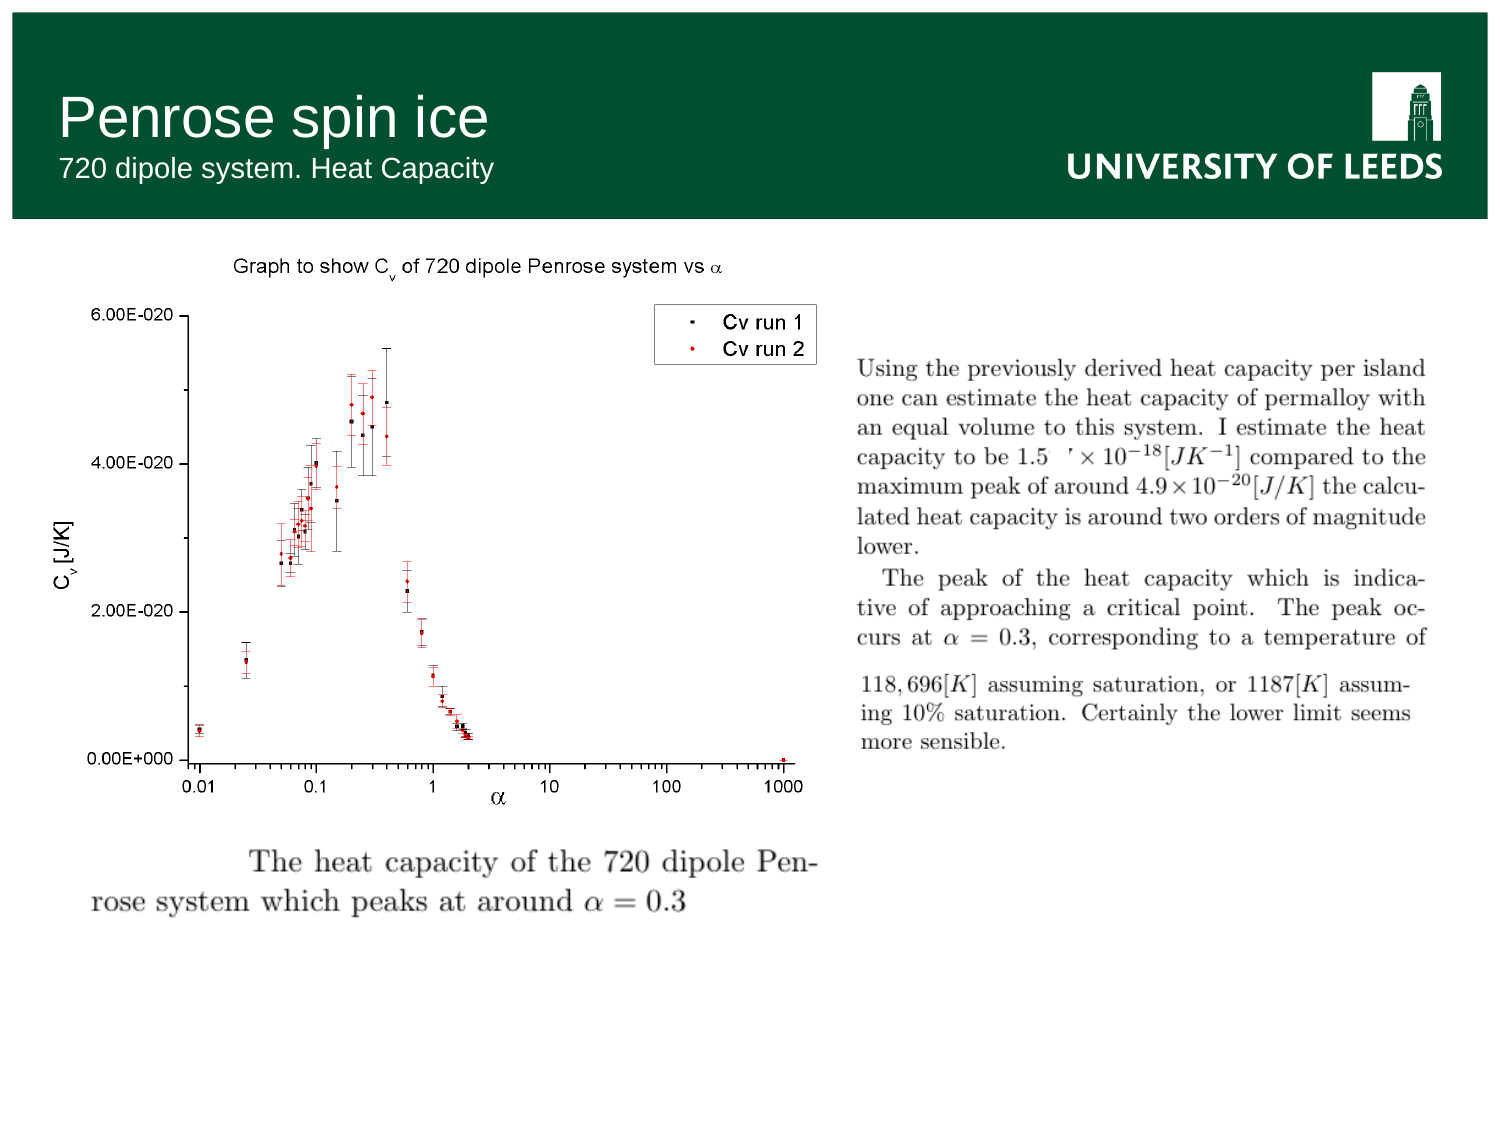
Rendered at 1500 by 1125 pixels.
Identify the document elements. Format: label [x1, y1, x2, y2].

text_box [12, 12, 1488, 220]
picture [82, 833, 835, 930]
picture [29, 243, 1442, 811]
